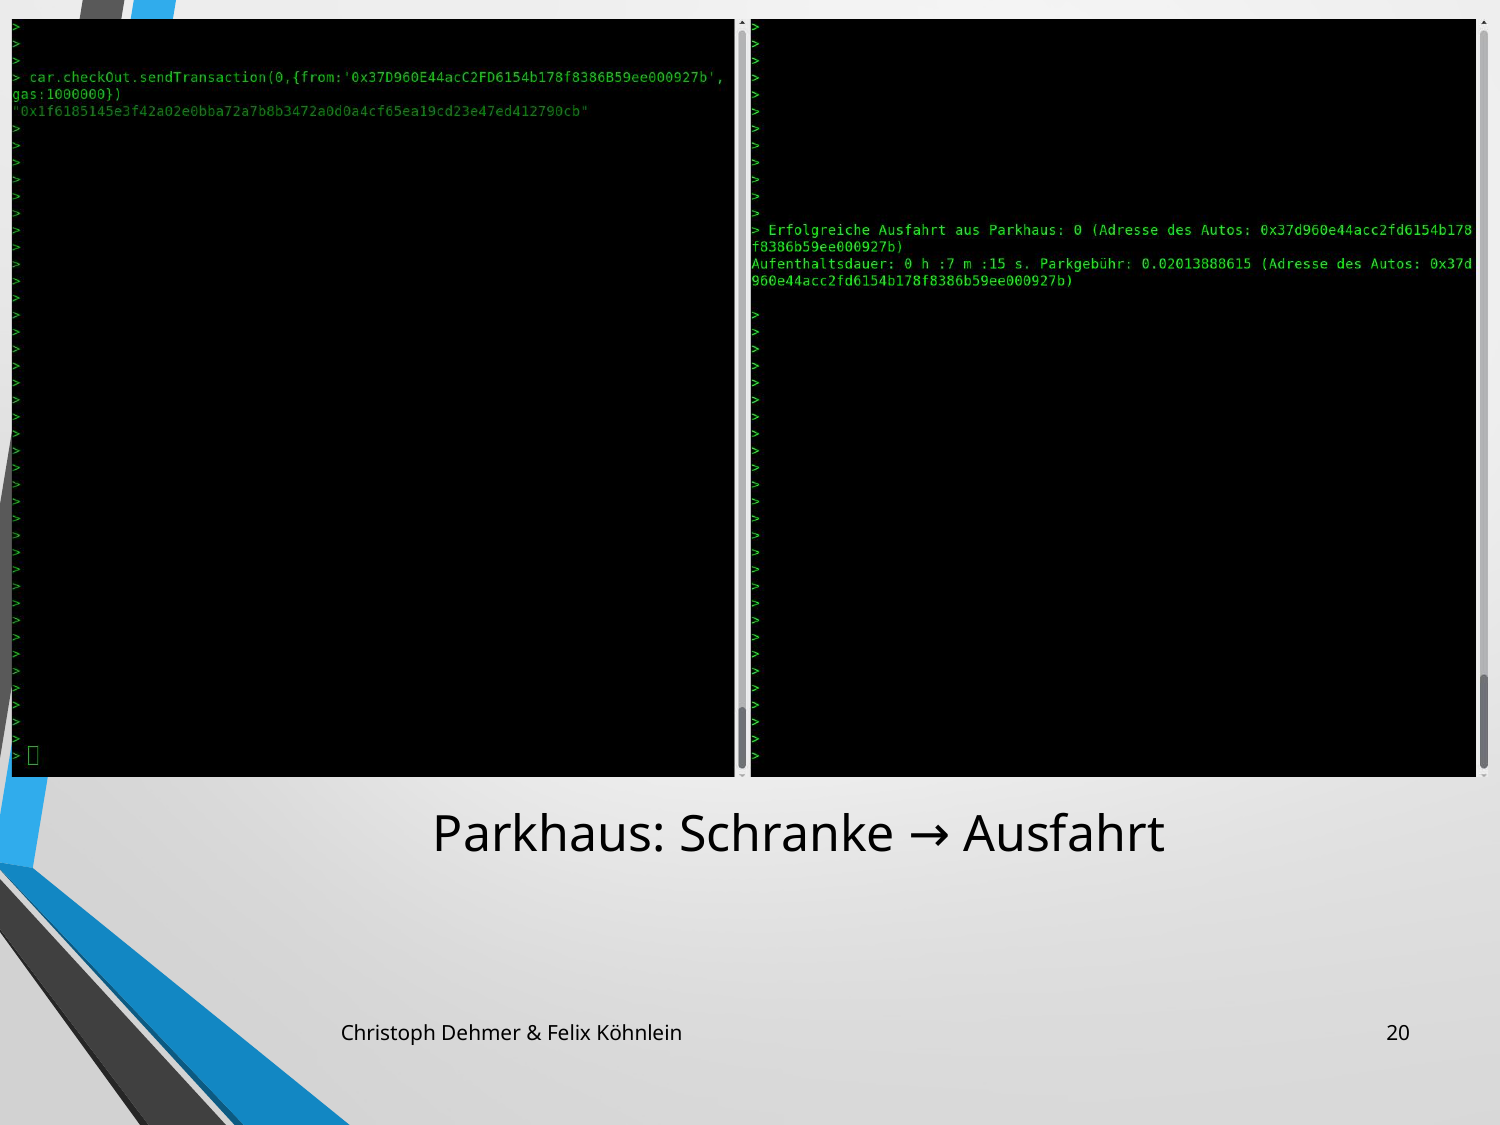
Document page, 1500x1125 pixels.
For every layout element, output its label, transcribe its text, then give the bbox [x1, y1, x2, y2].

footer Christoph Dehmer & Felix Köhnlein [325, 1003, 1198, 1064]
picture [11, 19, 1489, 777]
title Parkhaus: Schranke → Ausfahrt [182, 777, 1416, 870]
slide_number 20 [1357, 1003, 1425, 1064]
